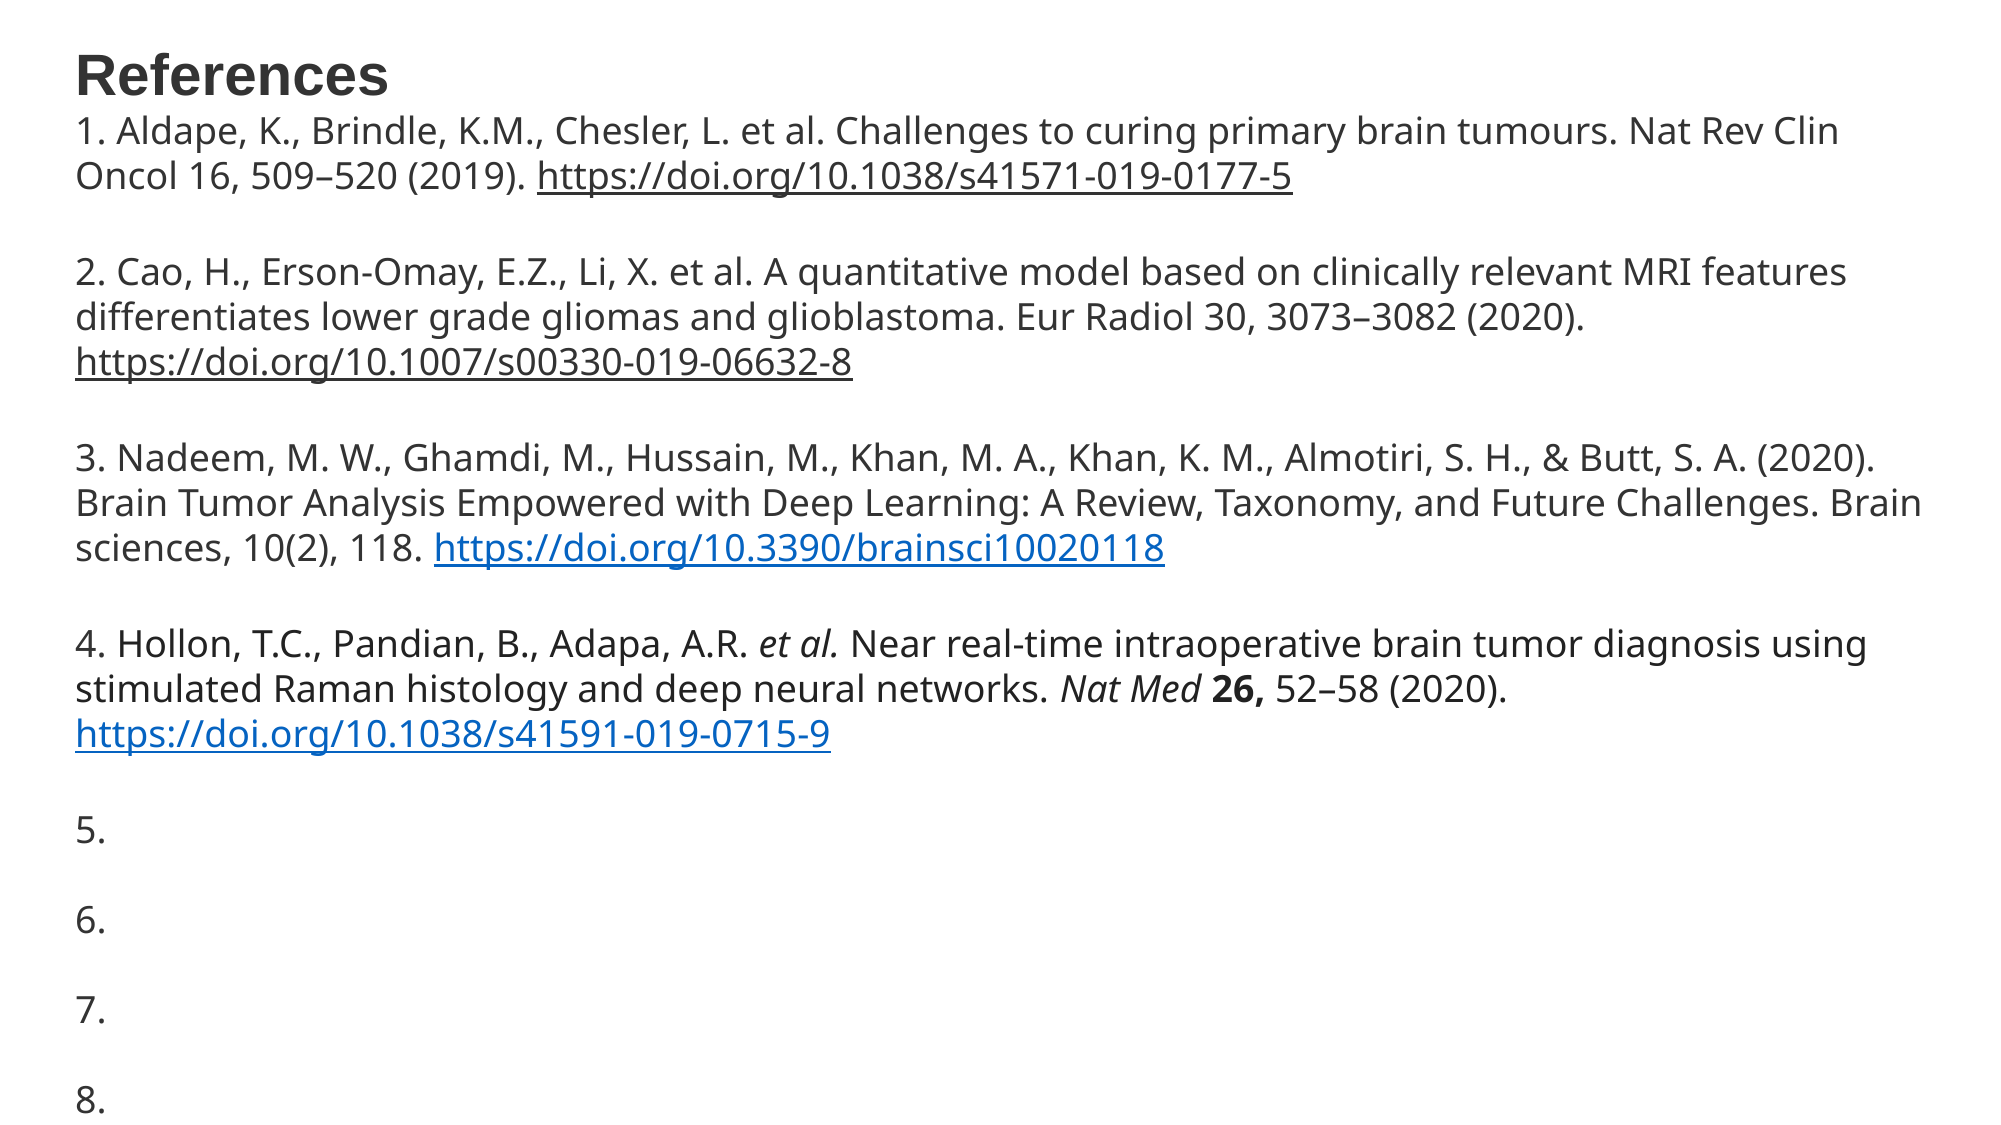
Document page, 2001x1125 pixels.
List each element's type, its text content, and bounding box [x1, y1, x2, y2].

text_box References 1. Aldape, K., Brindle, K.M., Chesler, L. et al. Challenges to curing primary brain tumours. Nat Rev Clin Oncol 16, 509–520 (2019). https://doi.org/10.1038/s41571-019-0177-5 2. Cao, H., Erson-Omay, E.Z., Li, X. et al. A quantitative model based on clinically relevant MRI features differentiates lower grade gliomas and glioblastoma. Eur Radiol 30, 3073–3082 (2020). https://doi.org/10.1007/s00330-019-06632-8 3. Nadeem, M. W., Ghamdi, M., Hussain, M., Khan, M. A., Khan, K. M., Almotiri, S. H., & Butt, S. A. (2020). Brain Tumor Analysis Empowered with Deep Learning: A Review, Taxonomy, and Future Challenges. Brain sciences, 10(2), 118. https://doi.org/10.3390/brainsci10020118 4. Hollon, T.C., Pandian, B., Adapa, A.R. et al. Near real-time intraoperative brain tumor diagnosis using stimulated Raman histology and deep neural networks. Nat Med 26, 52–58 (2020). https://doi.org/10.1038/s41591-019-0715-9 5. 6. 7. 8. [60, 29, 1977, 1125]
